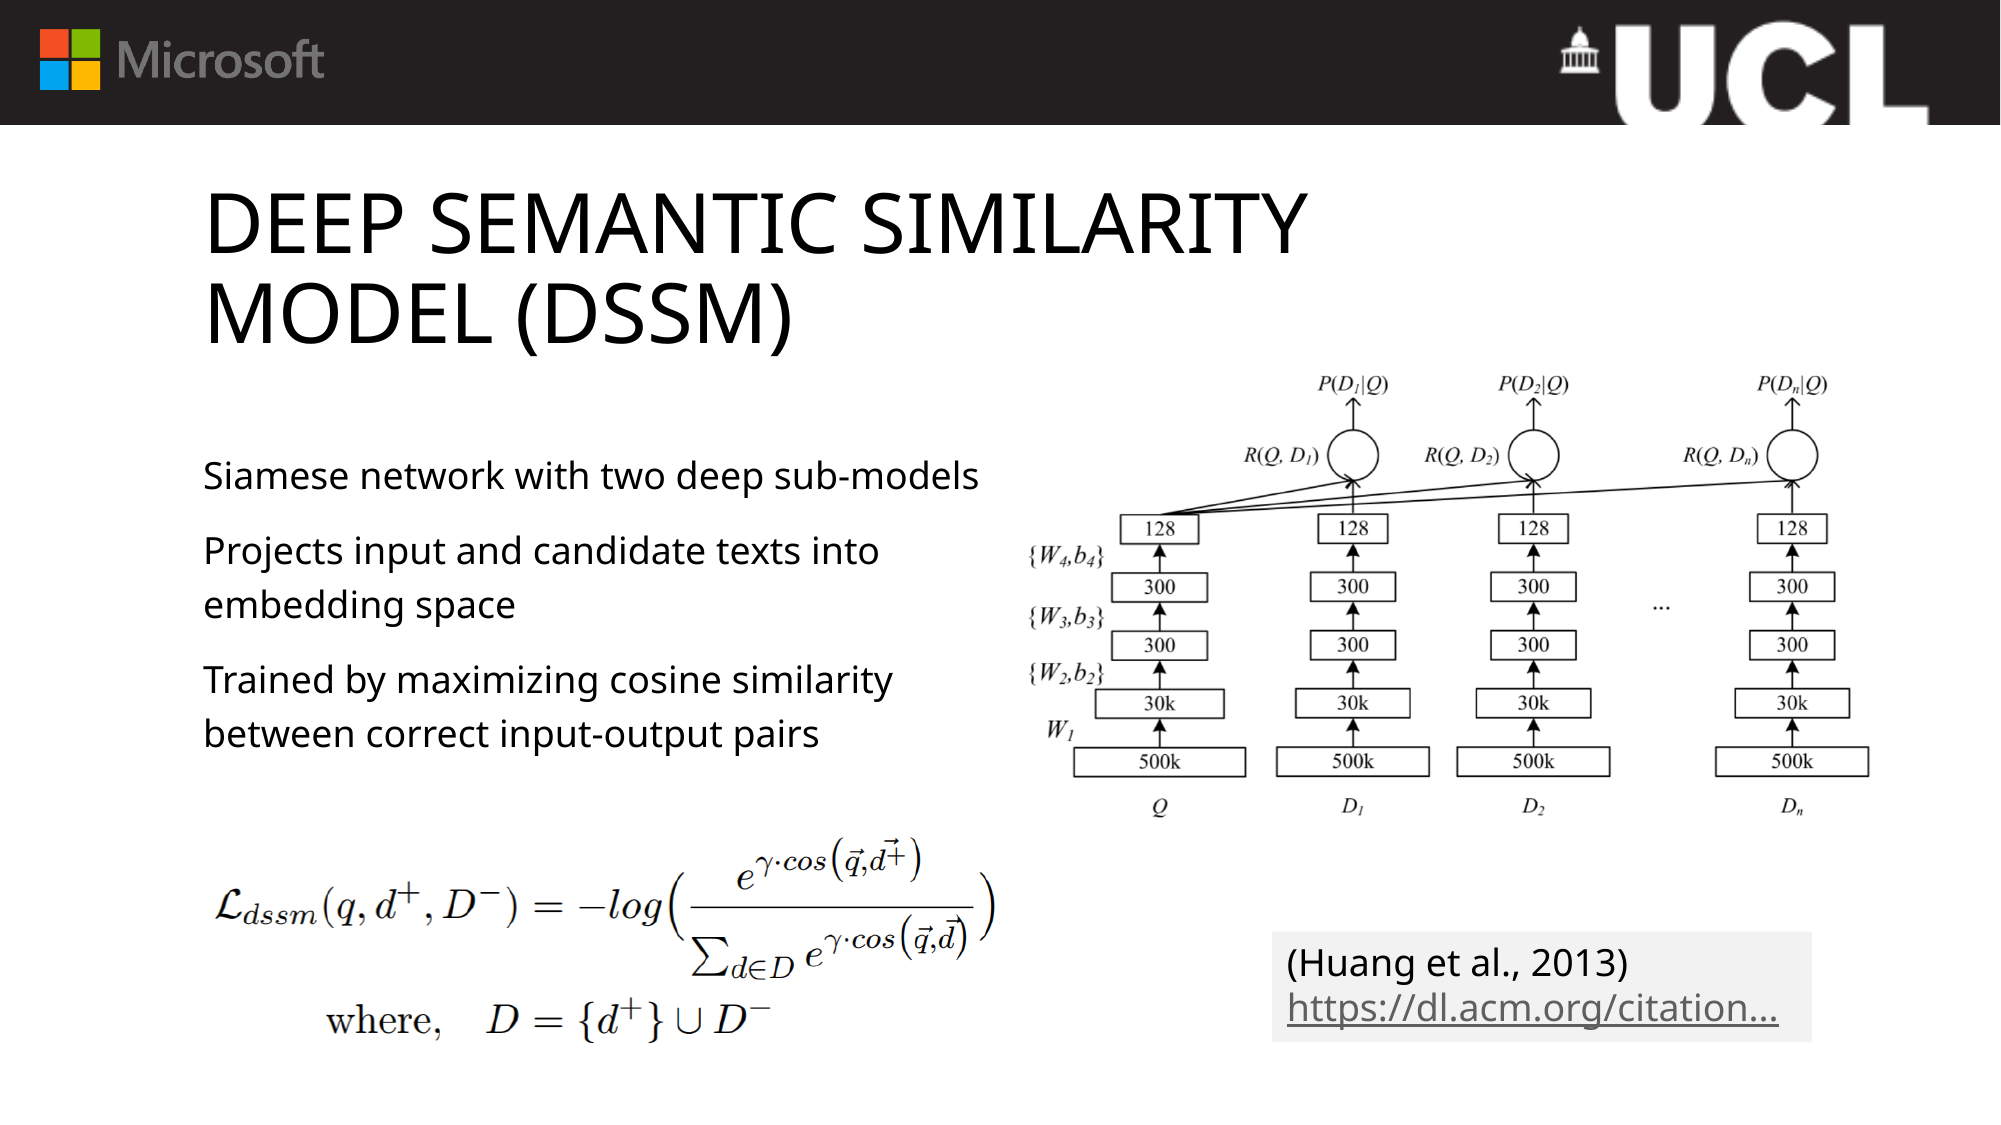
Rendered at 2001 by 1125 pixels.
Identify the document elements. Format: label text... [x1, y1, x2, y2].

list Siamese network with two deep sub-models Projects input and candidate texts into embedding space Trained by maximizing cosine similarity between correct input-output pairs [188, 435, 1021, 809]
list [1021, 354, 1887, 824]
text_box (Huang et al., 2013) https://dl.acm.org/citation... [1272, 931, 1812, 1043]
picture [0, 0, 363, 126]
picture [187, 809, 1029, 1065]
title Deep semantic similarity model (dssm) [188, 99, 1527, 369]
